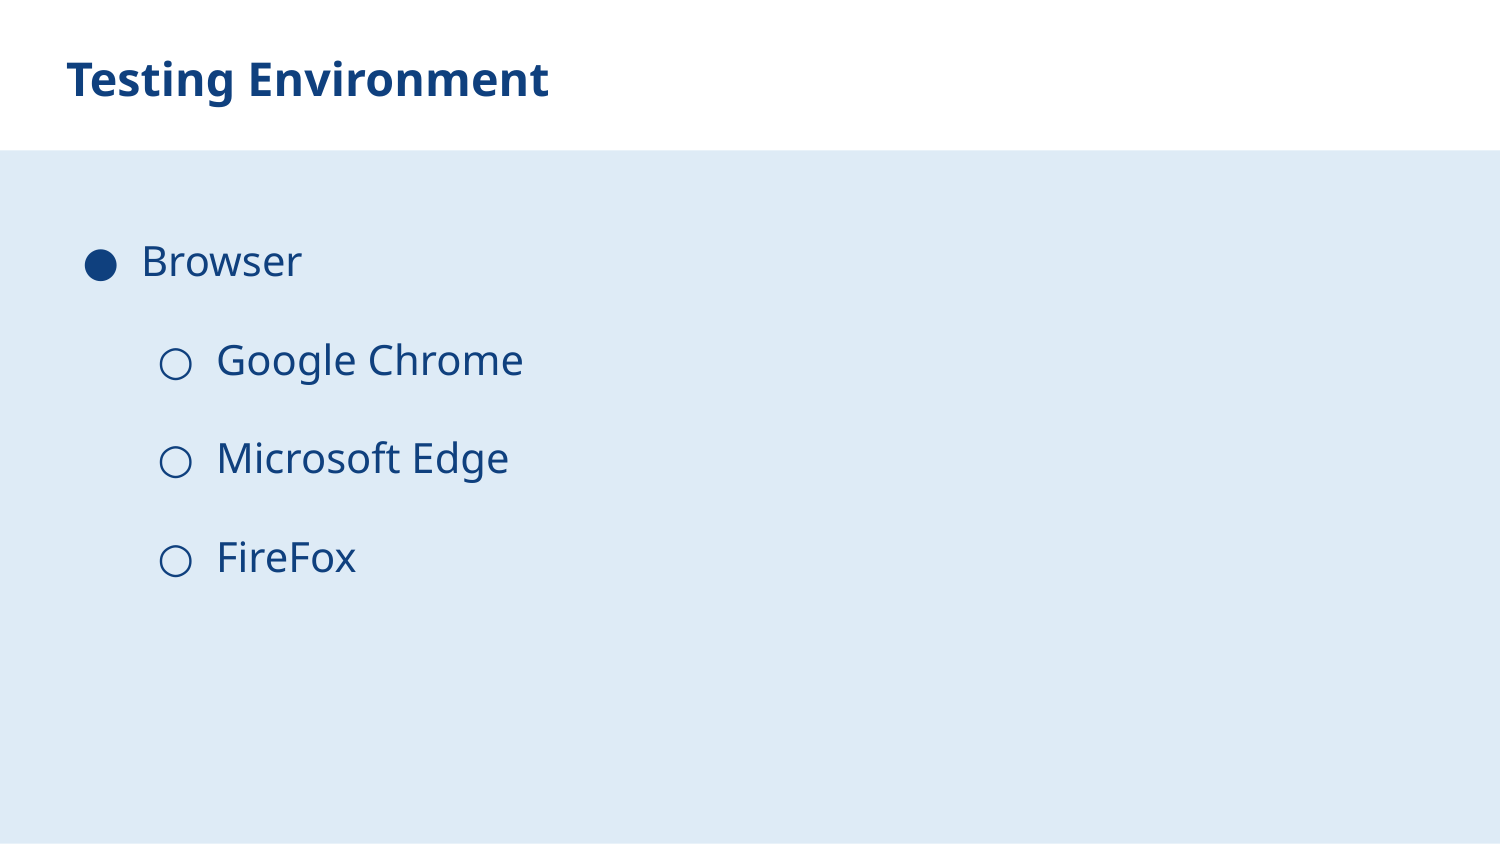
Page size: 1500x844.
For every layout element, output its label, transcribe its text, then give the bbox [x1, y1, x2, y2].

title Testing Environment [51, 31, 1449, 126]
text_box [0, 150, 1500, 844]
list Browser Google Chrome Microsoft Edge FireFox [51, 216, 1449, 778]
